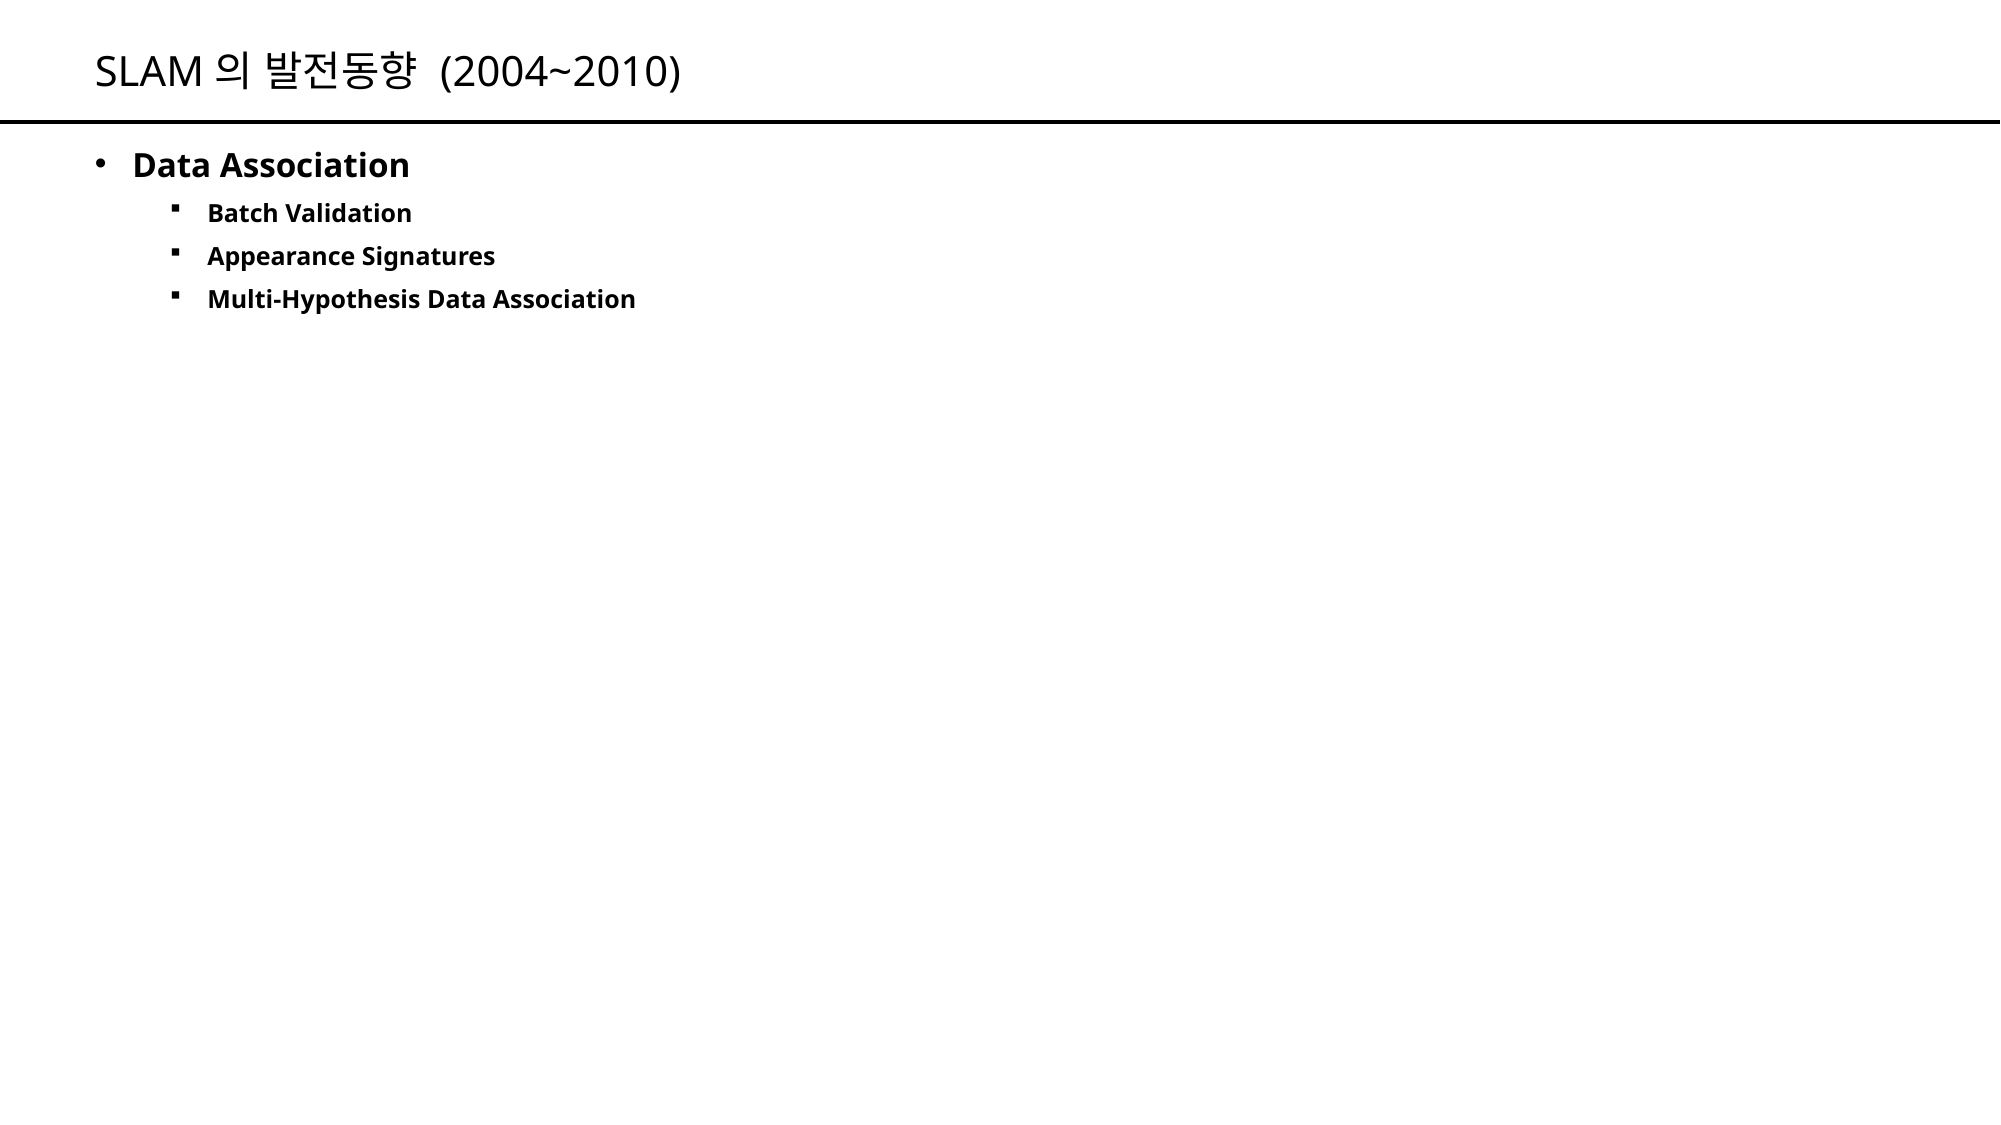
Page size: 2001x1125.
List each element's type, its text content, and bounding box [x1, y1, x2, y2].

list Data Association Batch Validation Appearance Signatures Multi-Hypothesis Data Association [79, 132, 1921, 296]
title SLAM의 발전동향 (2004~2010) [79, 34, 1921, 112]
